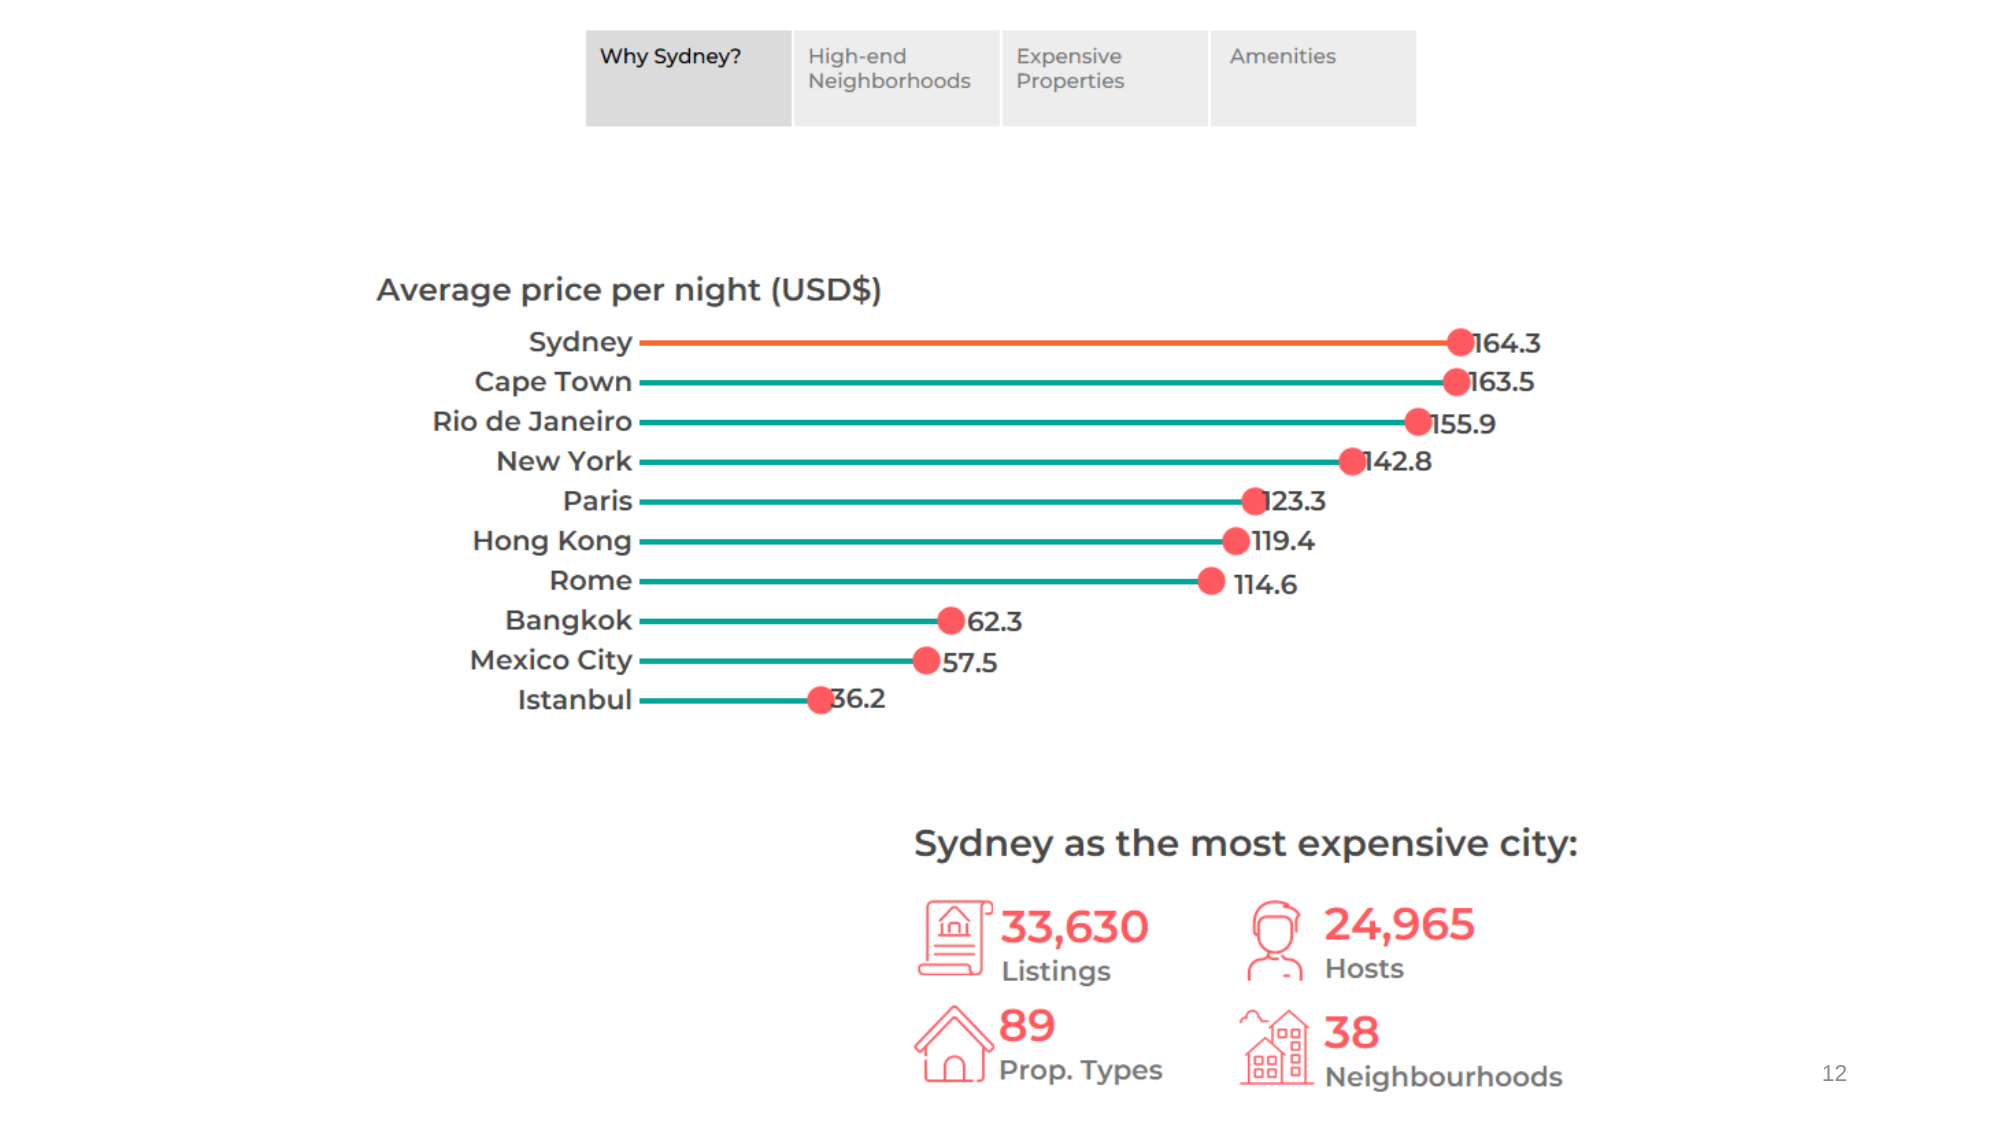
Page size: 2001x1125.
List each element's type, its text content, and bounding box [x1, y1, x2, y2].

slide_number 12 [1696, 1042, 1863, 1103]
picture [304, 0, 1696, 1125]
